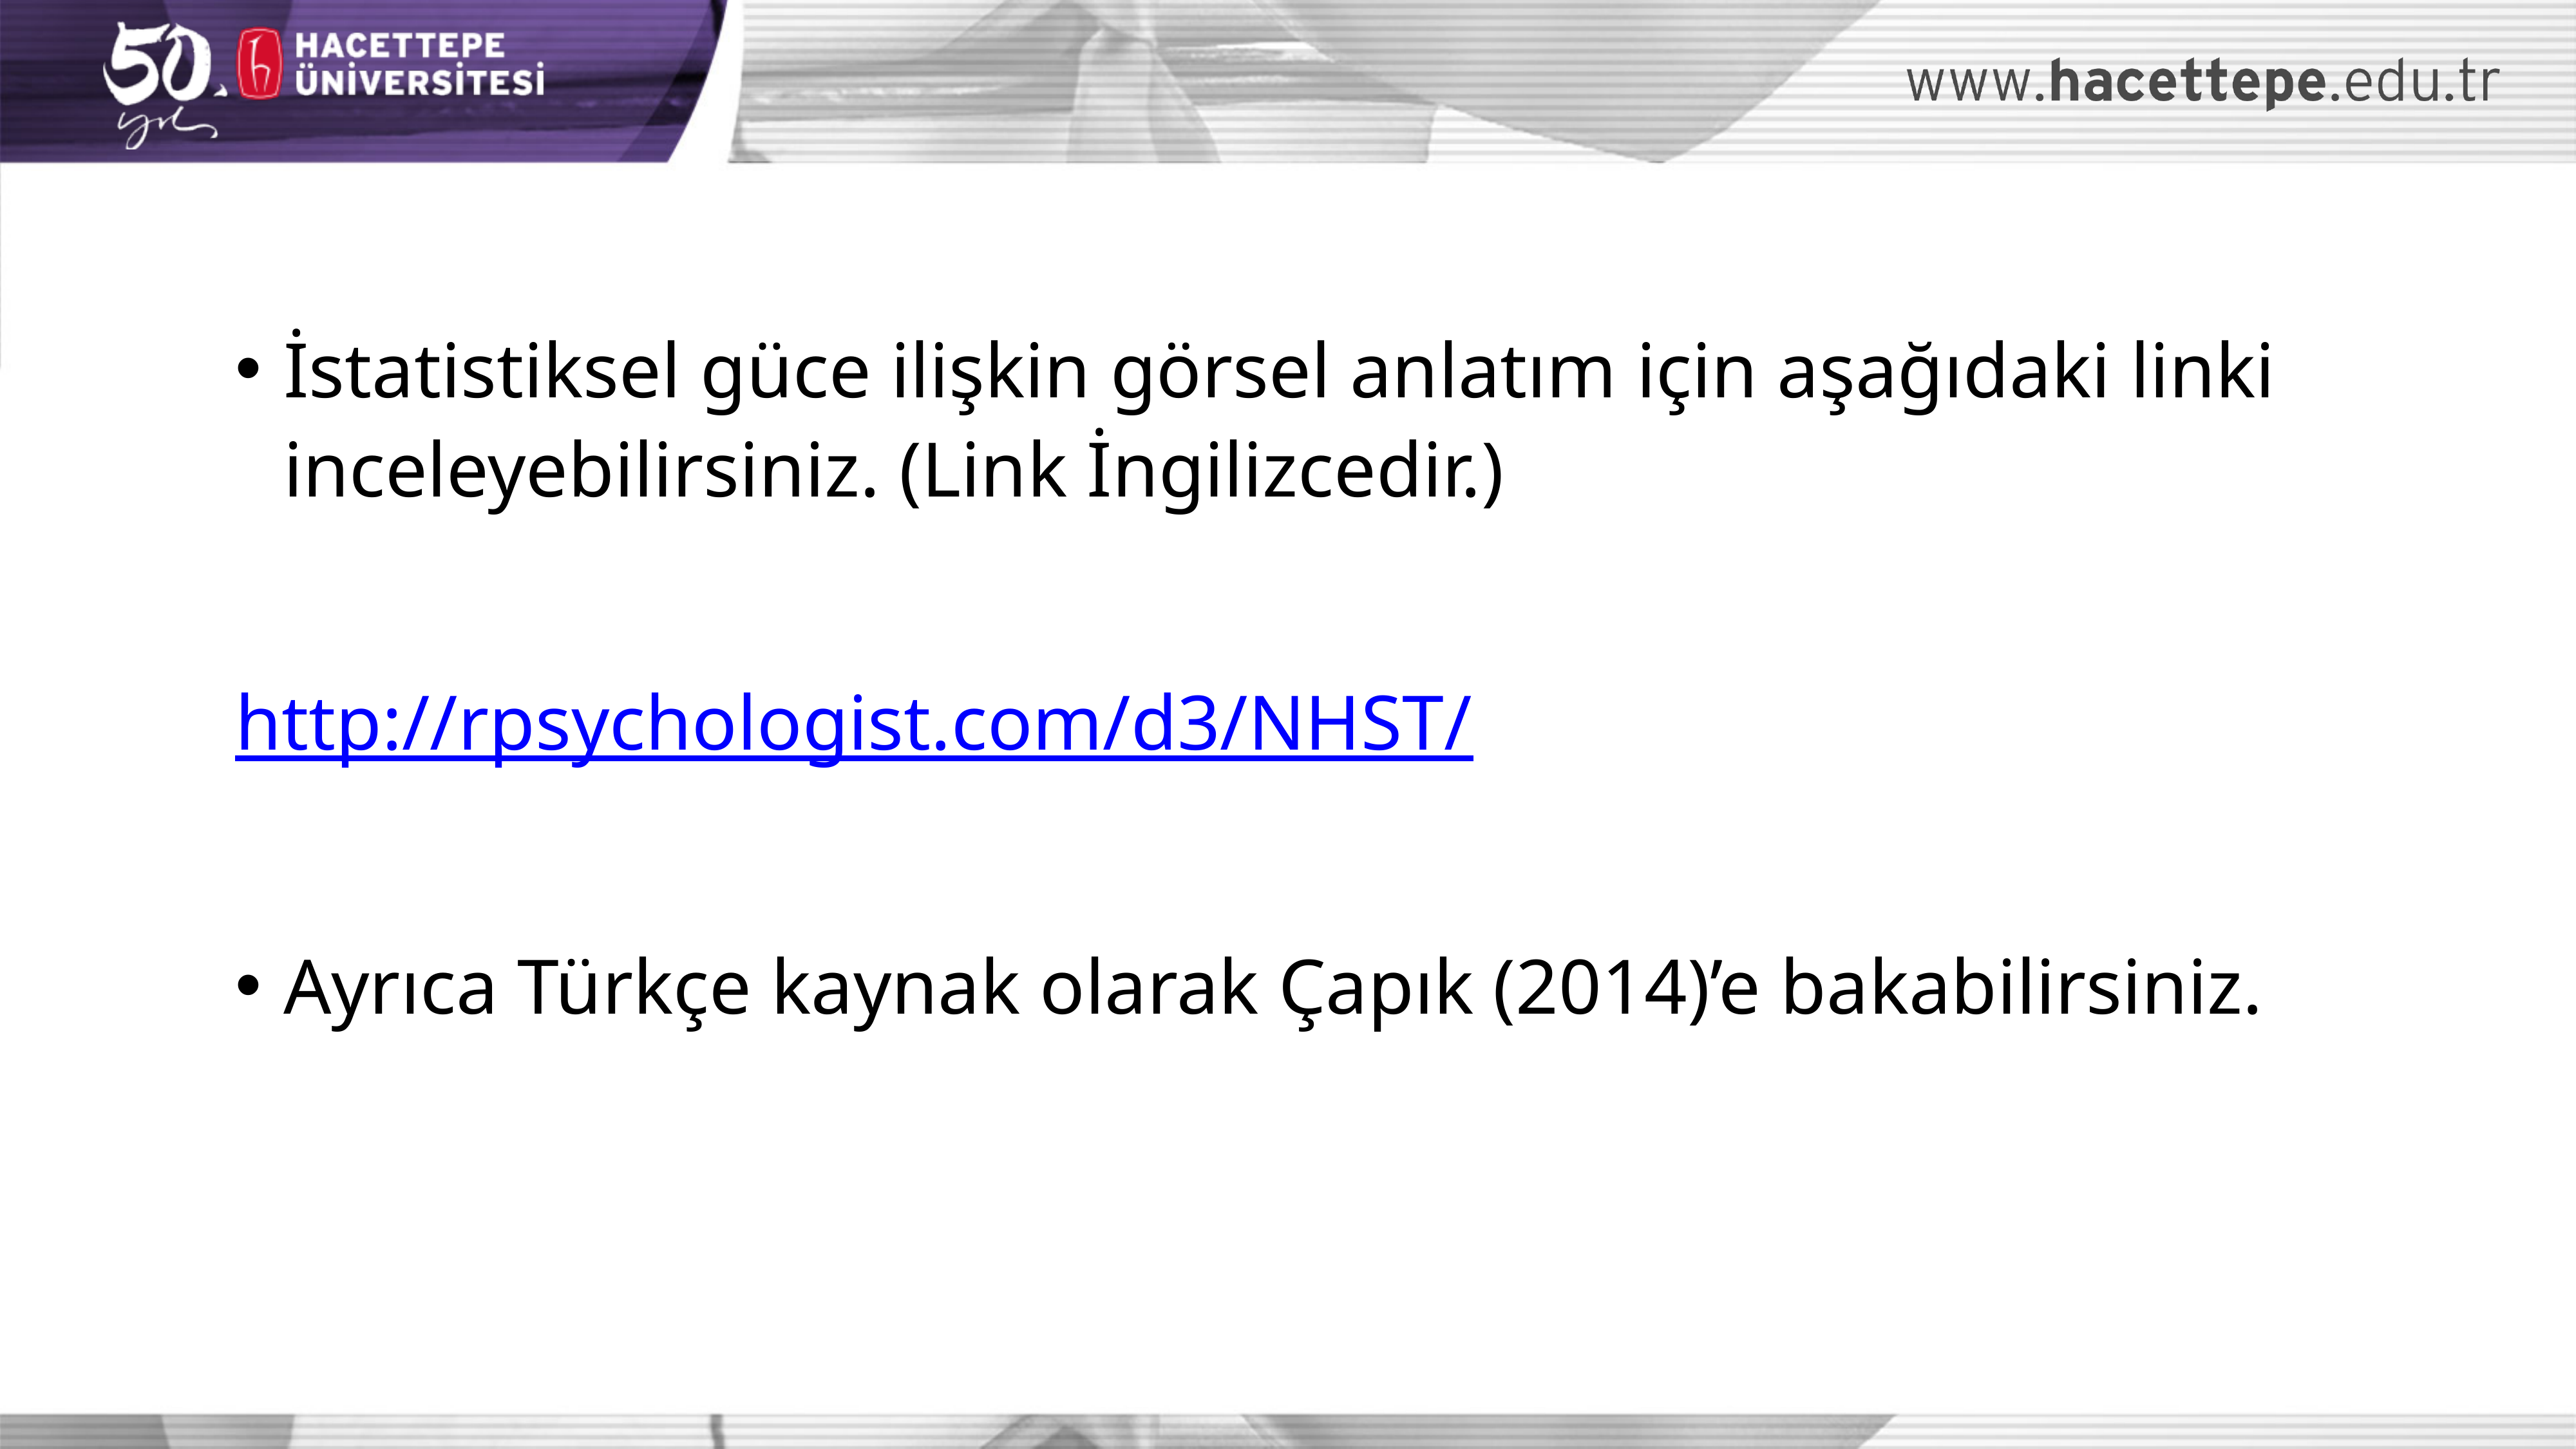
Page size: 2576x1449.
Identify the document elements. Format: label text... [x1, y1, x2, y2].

picture [0, 0, 2576, 1449]
text_box İstatistiksel güce ilişkin görsel anlatım için aşağıdaki linki inceleyebilirsiniz. (Link İngilizcedir.) http://rpsychologist.com/d3/NHST/ Ayrıca Türkçe kaynak olarak Çapık (2014)’e bakabilirsiniz. [225, 303, 2365, 1039]
